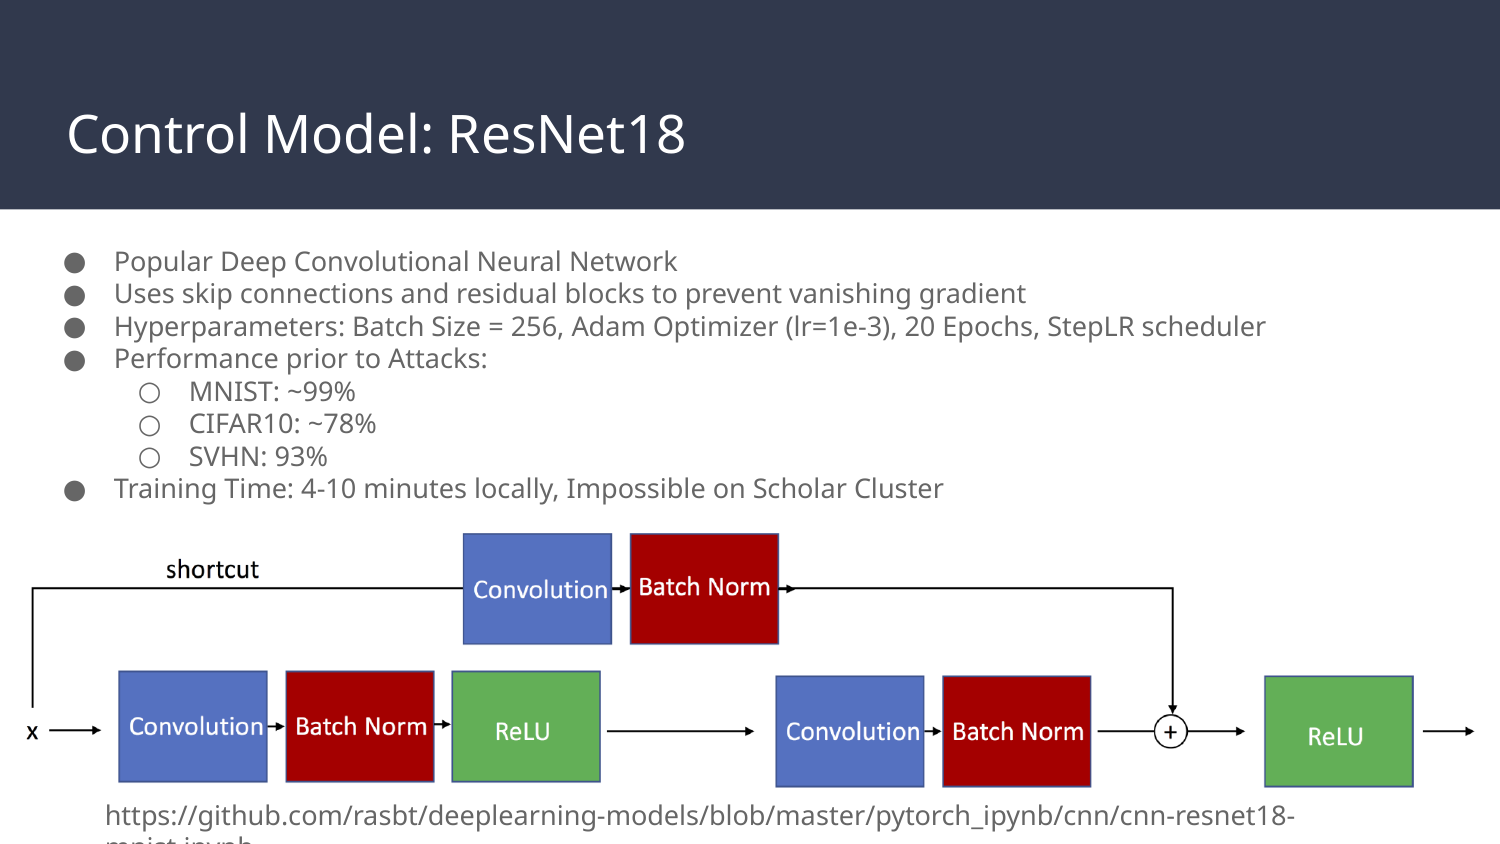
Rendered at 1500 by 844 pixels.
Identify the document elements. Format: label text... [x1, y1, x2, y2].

text_box Popular Deep Convolutional Neural Network Uses skip connections and residual blocks to prevent vanishing gradient Hyperparameters: Batch Size = 256, Adam Optimizer (lr=1e-3), 20 Epochs, StepLR scheduler Performance prior to Attacks: MNIST: ~99% CIFAR10: ~78% SVHN: 93% Training Time: 4-10 minutes locally, Impossible on Scholar Cluster [23, 229, 1449, 508]
text_box https://github.com/rasbt/deeplearning-models/blob/master/pytorch_ipynb/cnn/cnn-resnet18-mnist.ipynb [89, 819, 1411, 825]
title Control Model: ResNet18 [51, 82, 1449, 185]
picture [24, 517, 1476, 810]
